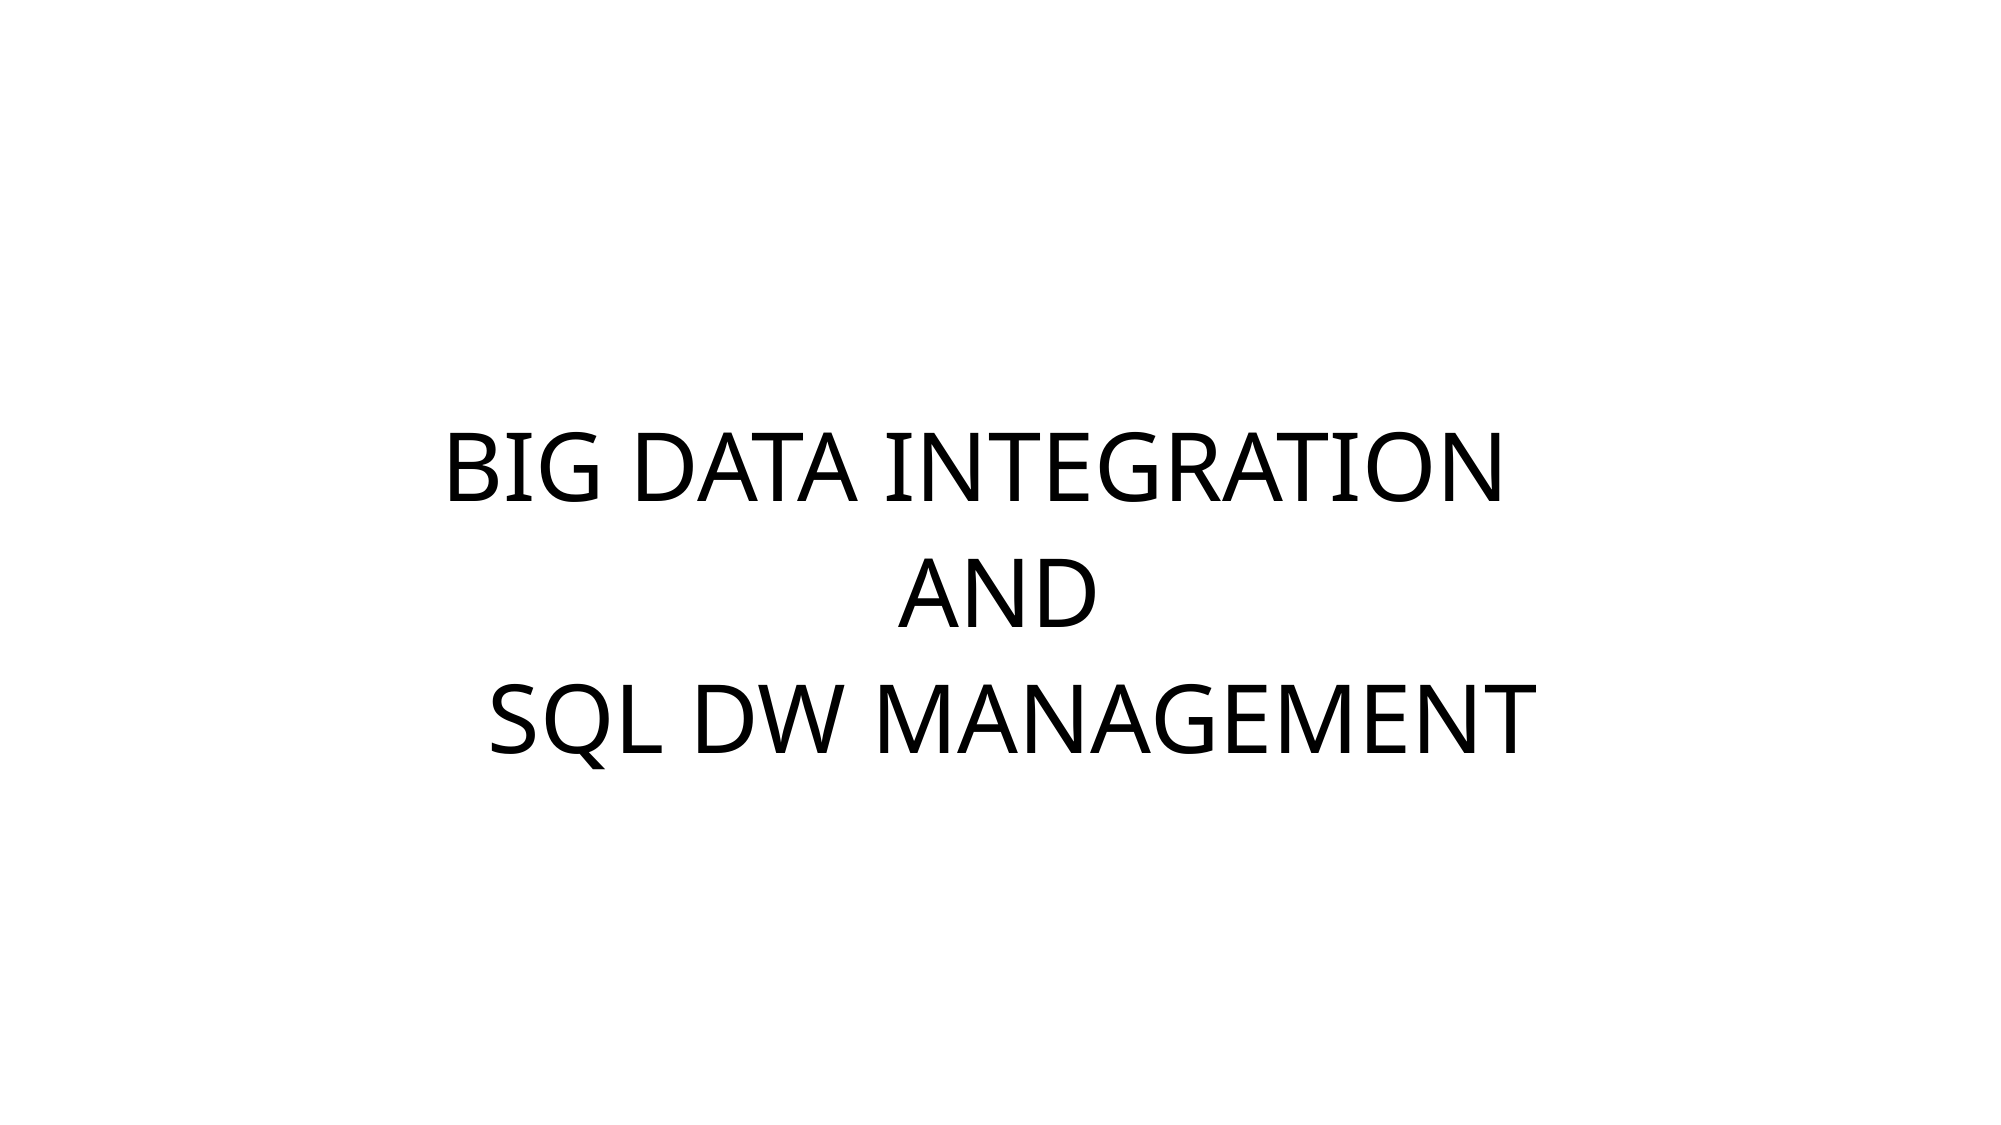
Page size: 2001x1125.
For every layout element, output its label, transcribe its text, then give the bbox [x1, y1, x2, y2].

text_box BIG DATA INTEGRATION AND SQL DW MANAGEMENT [149, 387, 1875, 783]
